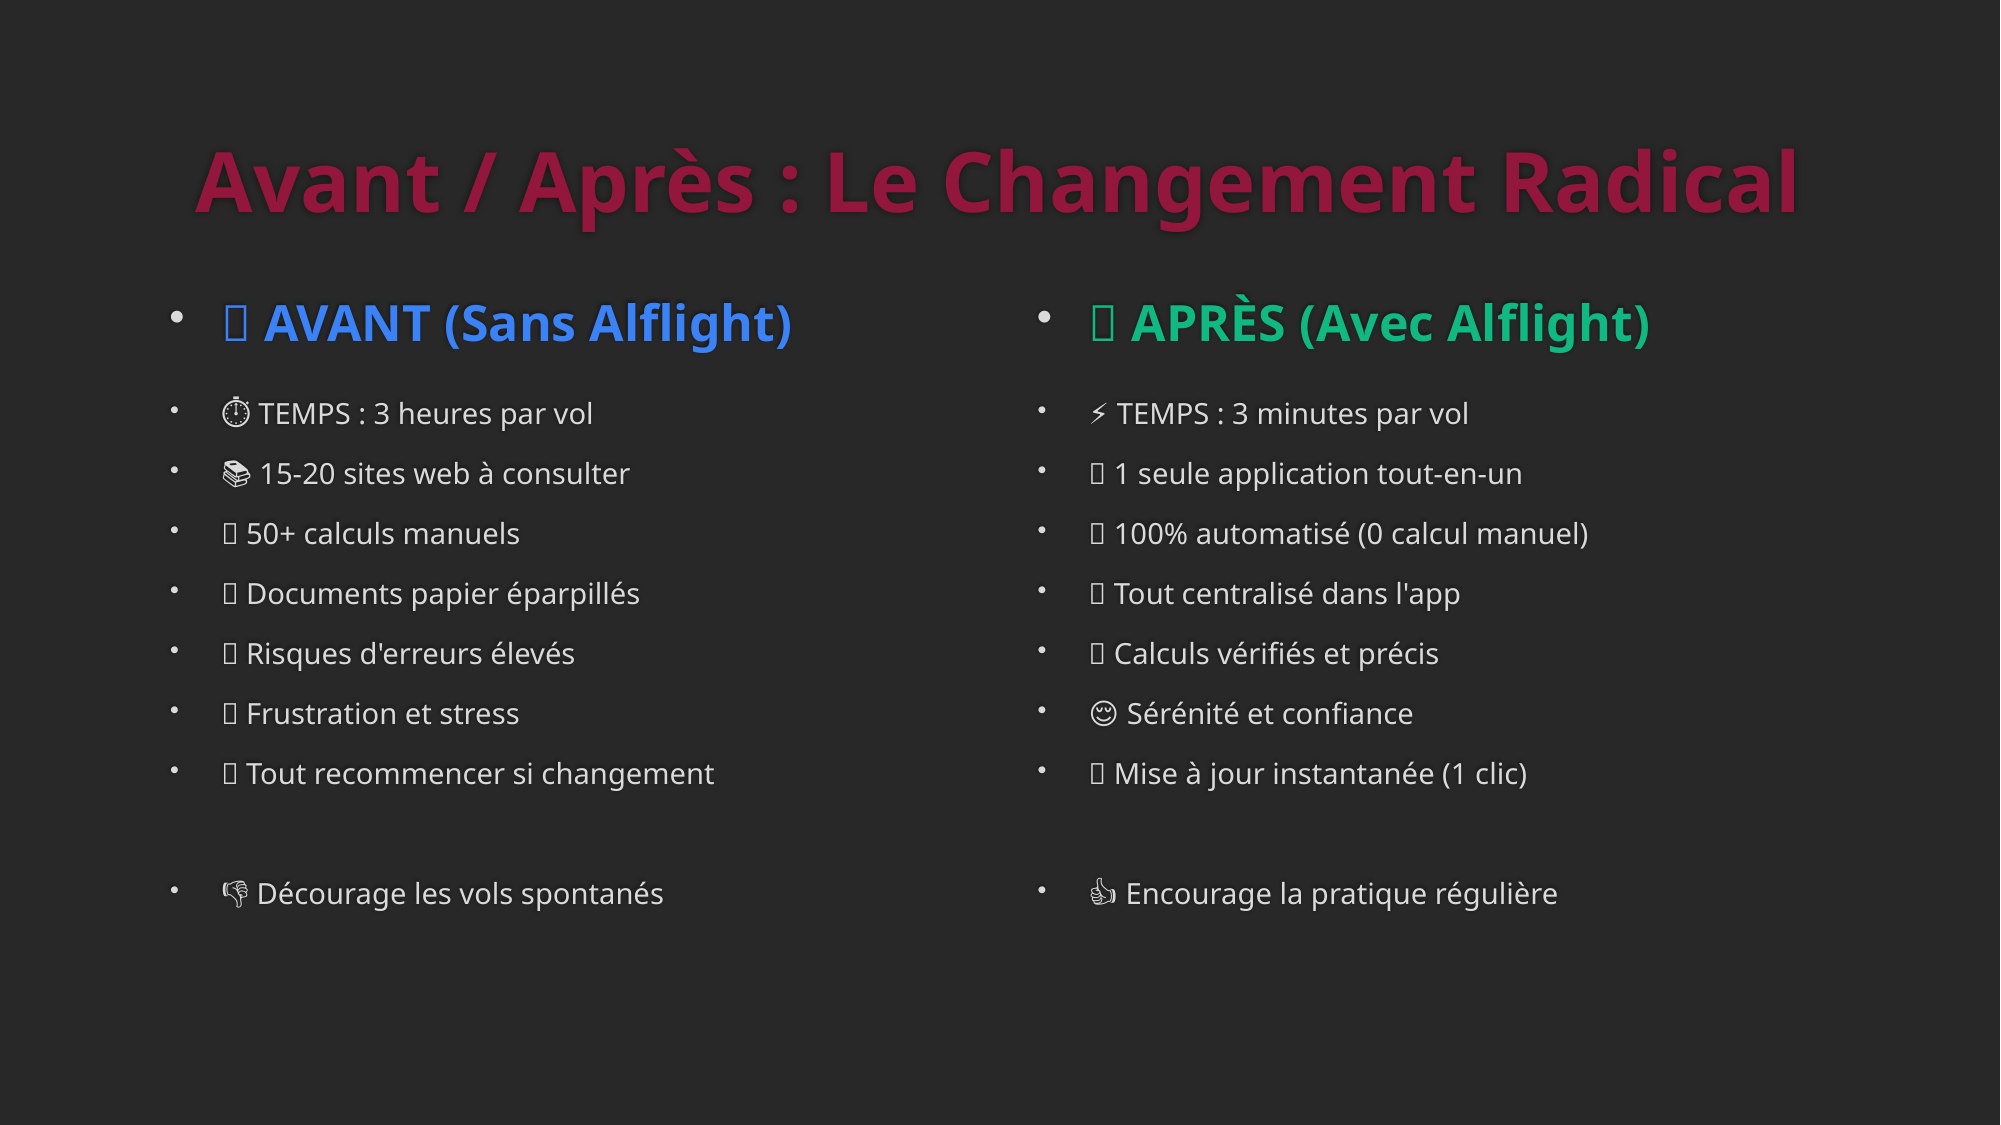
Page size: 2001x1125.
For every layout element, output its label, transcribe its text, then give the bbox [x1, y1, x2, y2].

list ❌ AVANT (Sans Alflight) ⏱️ TEMPS : 3 heures par vol 📚 15-20 sites web à consulter 🧮 50+ calculs manuels 📄 Documents papier éparpillés ❌ Risques d'erreurs élevés 😤 Frustration et stress 🔄 Tout recommencer si changement 👎 Décourage les vols spontanés [149, 284, 980, 950]
list ✅ APRÈS (Avec Alflight) ⚡ TEMPS : 3 minutes par vol 📱 1 seule application tout-en-un 🤖 100% automatisé (0 calcul manuel) 📲 Tout centralisé dans l'app ✅ Calculs vérifiés et précis 😌 Sérénité et confiance 🔄 Mise à jour instantanée (1 clic) 👍 Encourage la pratique régulière [1017, 284, 1849, 950]
title Avant / Après : Le Changement Radical [149, 99, 1849, 260]
